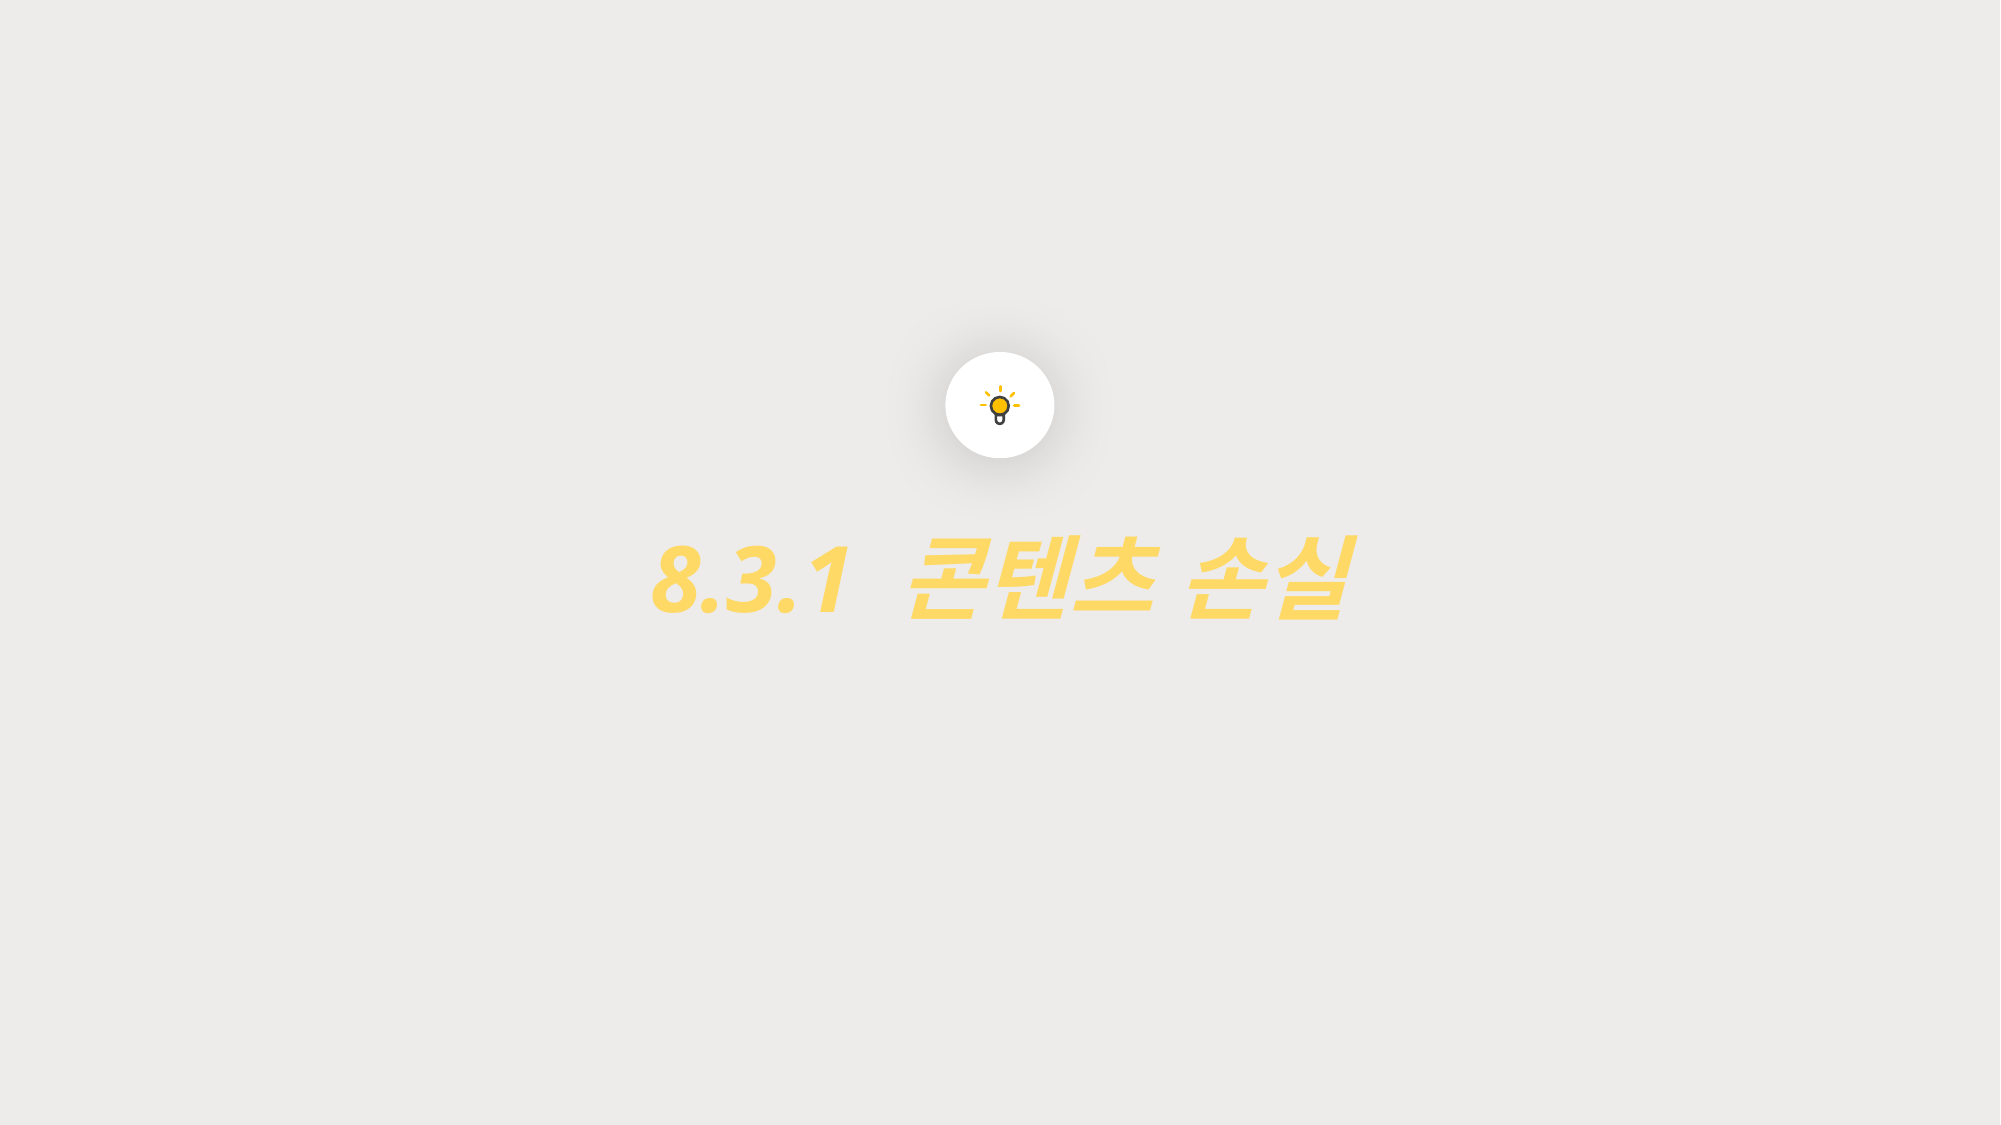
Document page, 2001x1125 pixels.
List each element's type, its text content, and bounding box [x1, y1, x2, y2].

text_box [944, 350, 1056, 460]
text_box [980, 386, 1019, 424]
text_box 8.3.1 콘텐츠 손실 [635, 458, 1364, 638]
